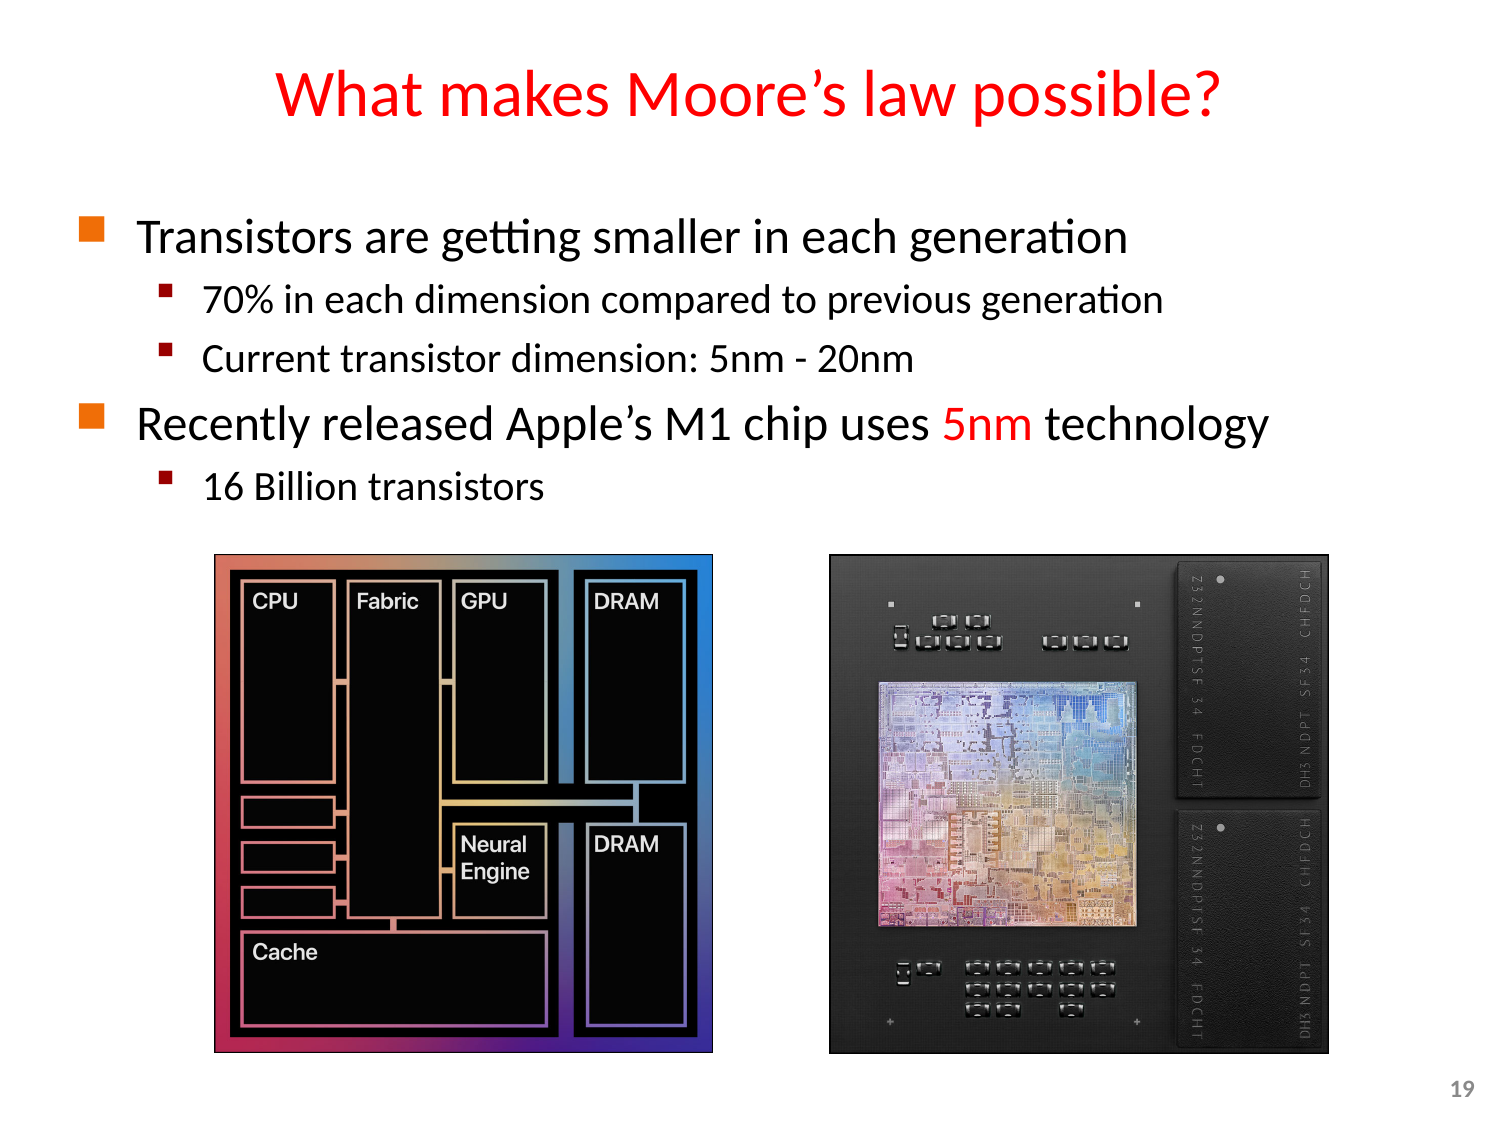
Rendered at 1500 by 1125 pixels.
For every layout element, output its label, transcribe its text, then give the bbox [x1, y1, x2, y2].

picture [829, 554, 1330, 1055]
picture [213, 554, 713, 1053]
title What makes Moore’s law possible? [59, 31, 1441, 149]
list Transistors are getting smaller in each generation 70% in each dimension compared to previous generation Current transistor dimension: 5nm - 20nm Recently released Apple’s M1 chip uses 5nm technology 16 Billion transistors [65, 196, 1361, 587]
